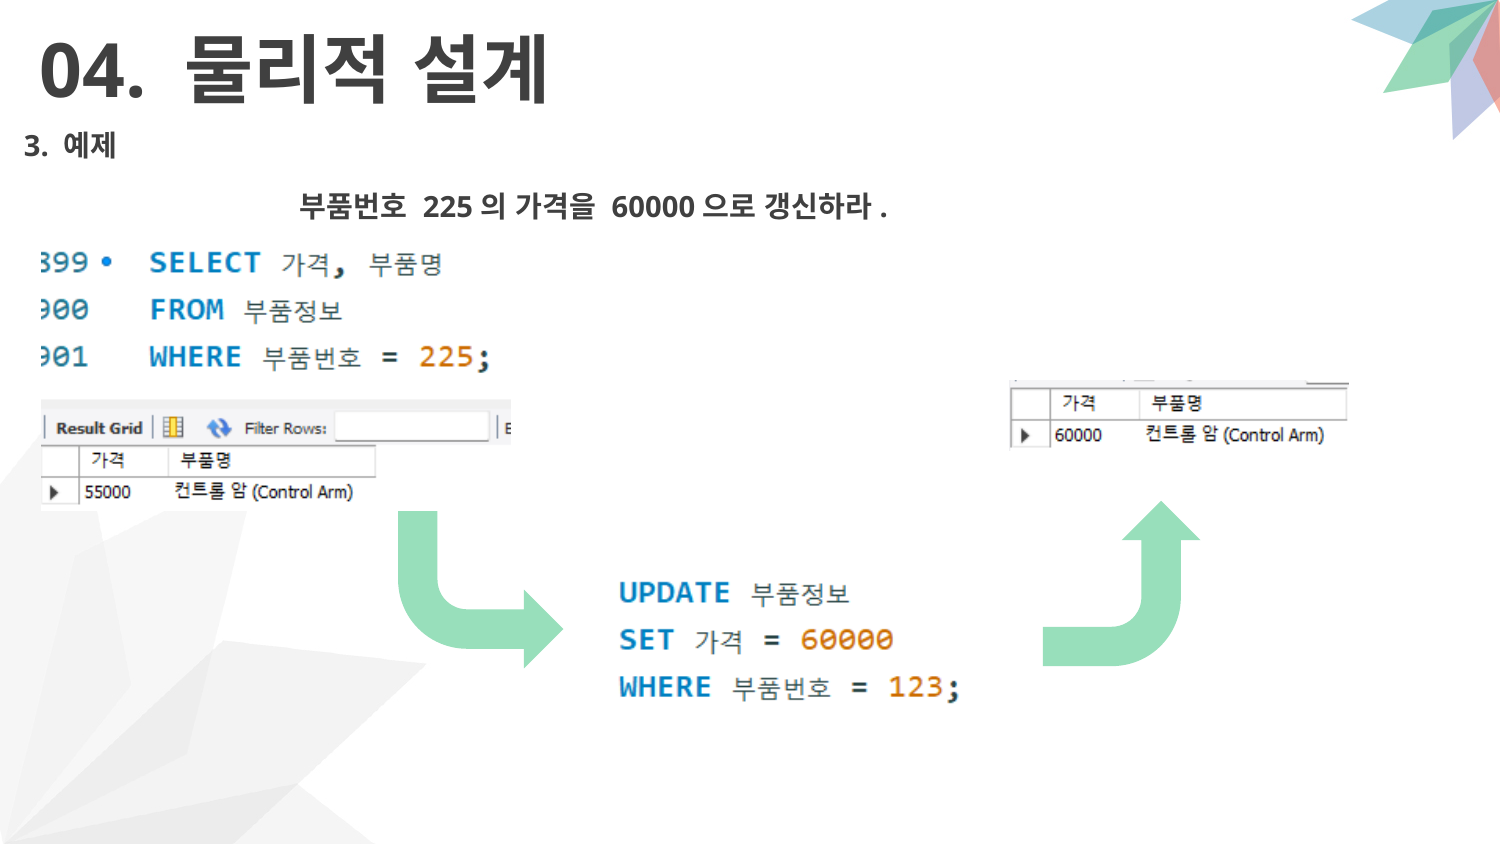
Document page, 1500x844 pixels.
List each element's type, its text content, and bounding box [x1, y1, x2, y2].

picture [0, 0, 1500, 844]
text_box [395, 520, 566, 671]
text_box [1040, 498, 1203, 669]
list 04. 물리적 설계 [0, 20, 1046, 115]
text_box 부품번호 225의 가격을 60000으로 갱신하라. [25, 182, 1162, 230]
list 3. 예제 [0, 138, 821, 186]
